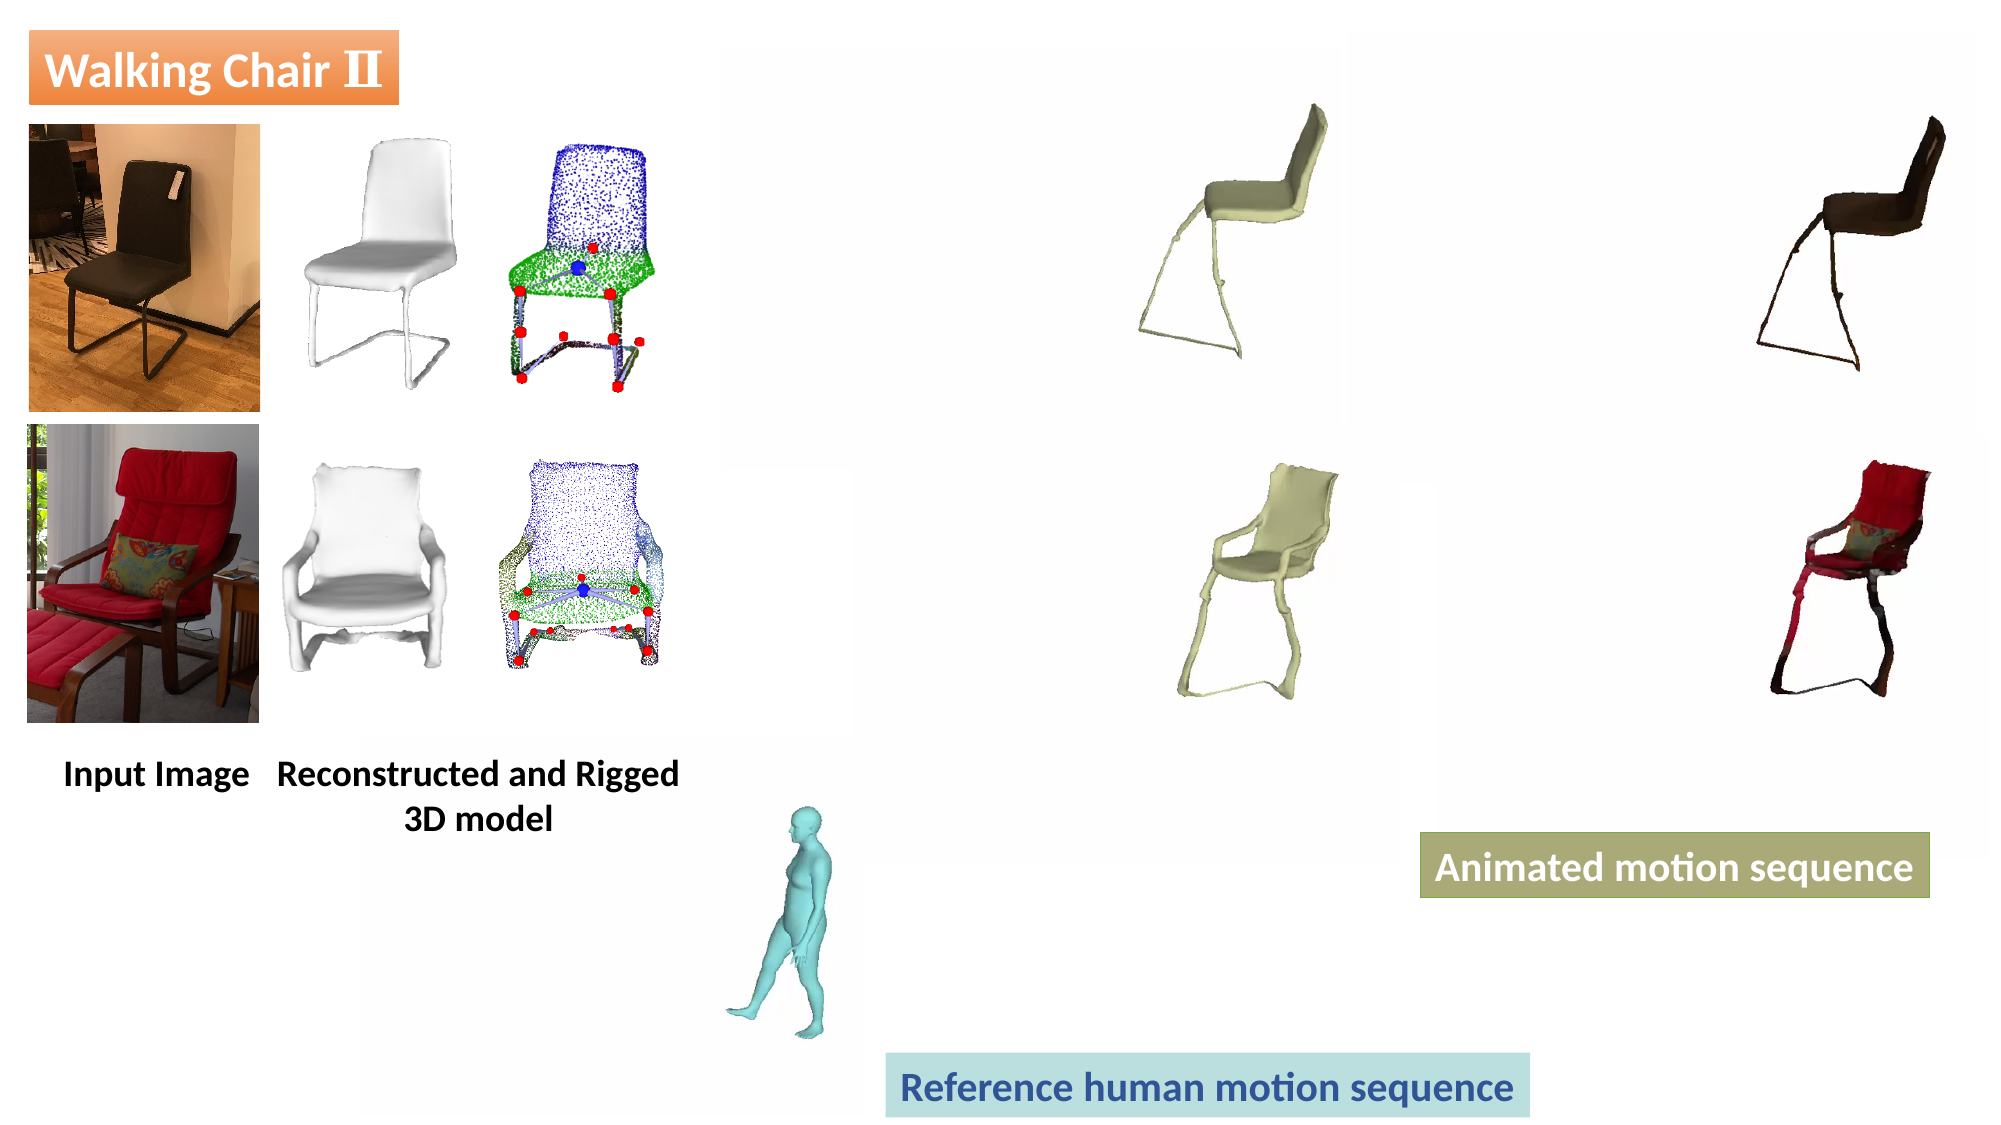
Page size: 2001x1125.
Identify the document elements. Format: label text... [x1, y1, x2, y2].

picture [28, 124, 261, 412]
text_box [1435, 433, 1990, 861]
text_box Input Image [48, 741, 262, 802]
text_box Animated motion sequence [1420, 832, 1930, 898]
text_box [491, 456, 669, 676]
text_box Walking Chair Ⅱ [29, 30, 399, 105]
text_box Reconstructed and Rigged 3D model [262, 741, 359, 847]
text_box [491, 136, 679, 412]
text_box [359, 736, 865, 1116]
picture [294, 124, 478, 394]
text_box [1346, 30, 1976, 484]
text_box Reference human motion sequence [885, 1052, 1531, 1118]
picture [275, 456, 453, 675]
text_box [720, 48, 1342, 470]
picture [27, 424, 259, 723]
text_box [853, 423, 1399, 866]
